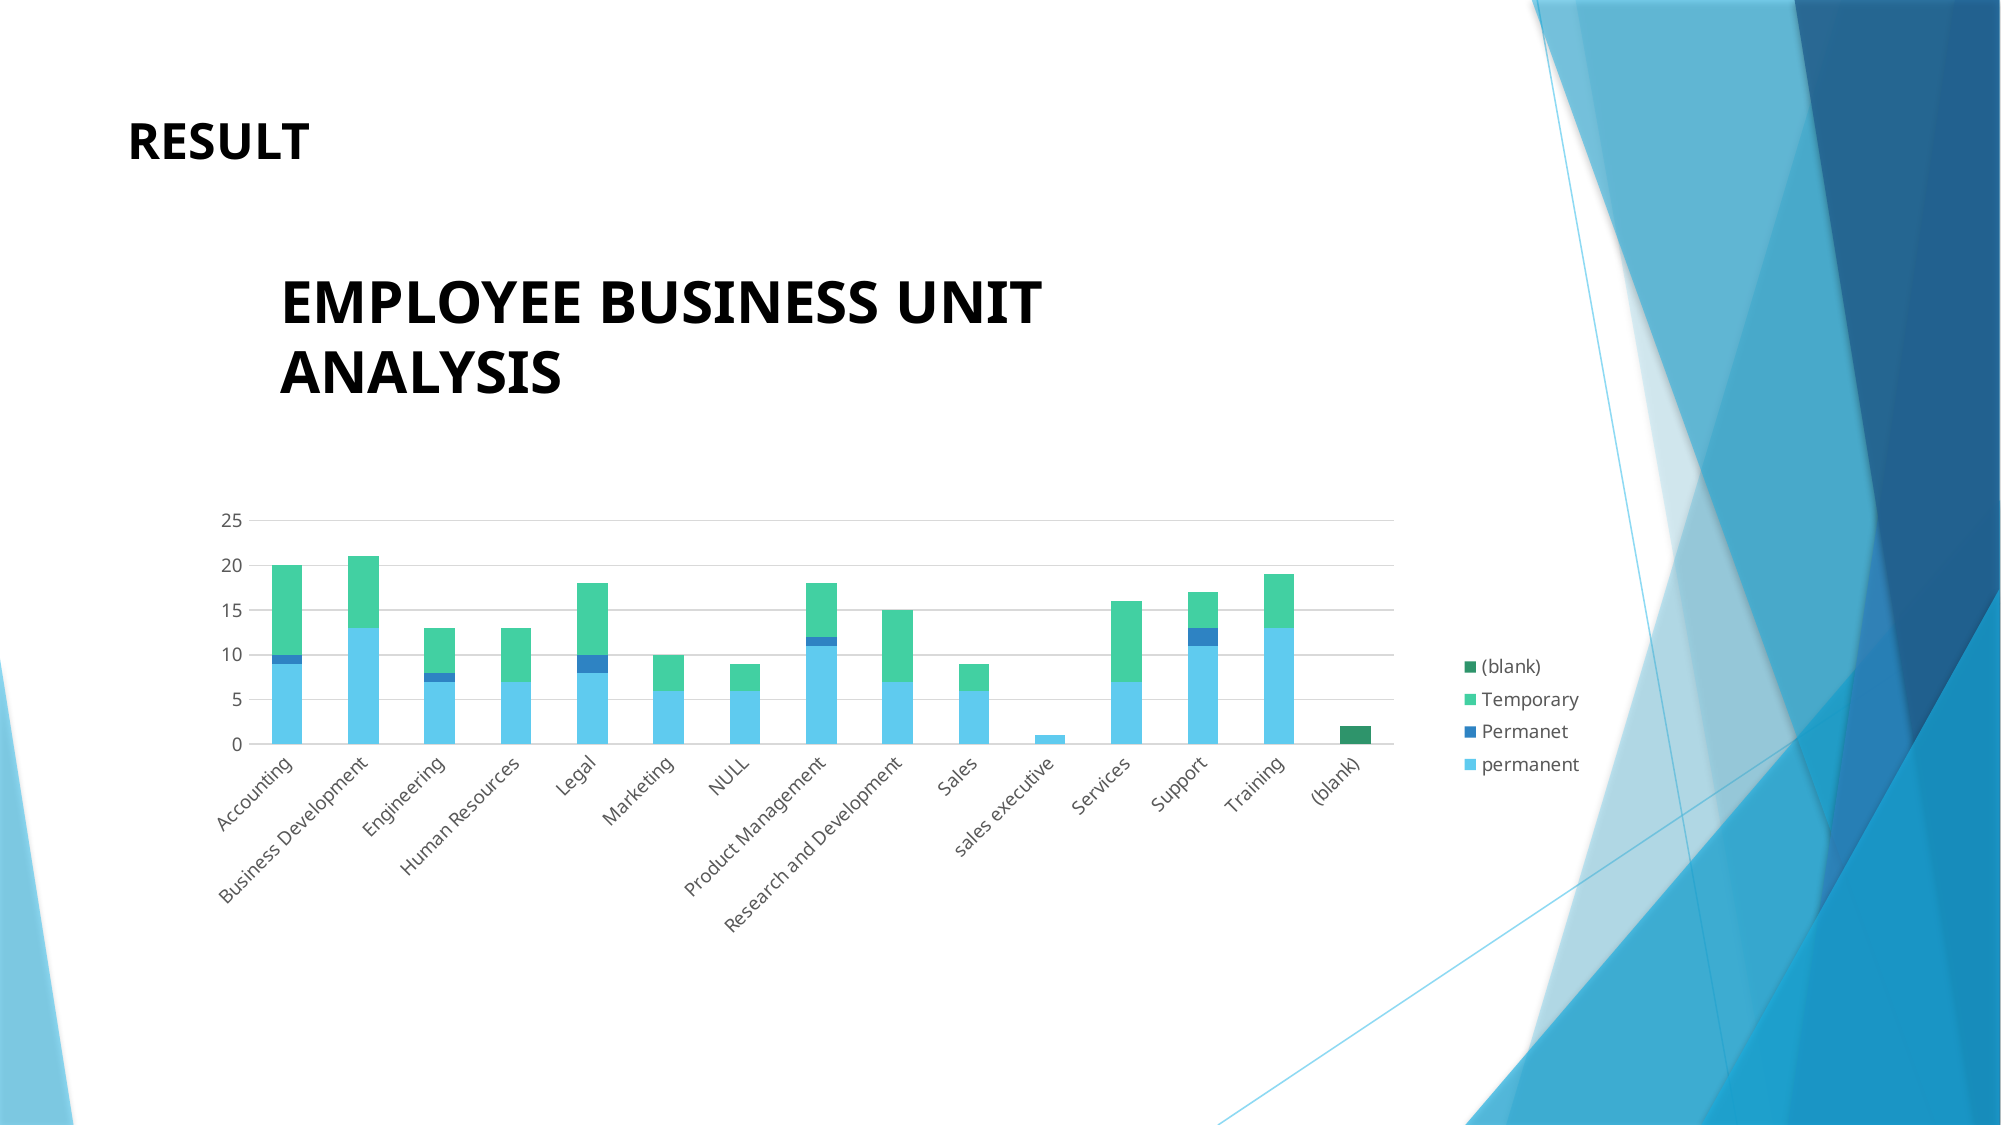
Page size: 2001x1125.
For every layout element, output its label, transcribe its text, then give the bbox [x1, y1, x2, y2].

text_box RESULT [113, 102, 943, 178]
chart [0, 354, 1598, 1077]
text_box EMPLOYEE BUSINESS UNIT ANALYSIS [265, 257, 1327, 353]
